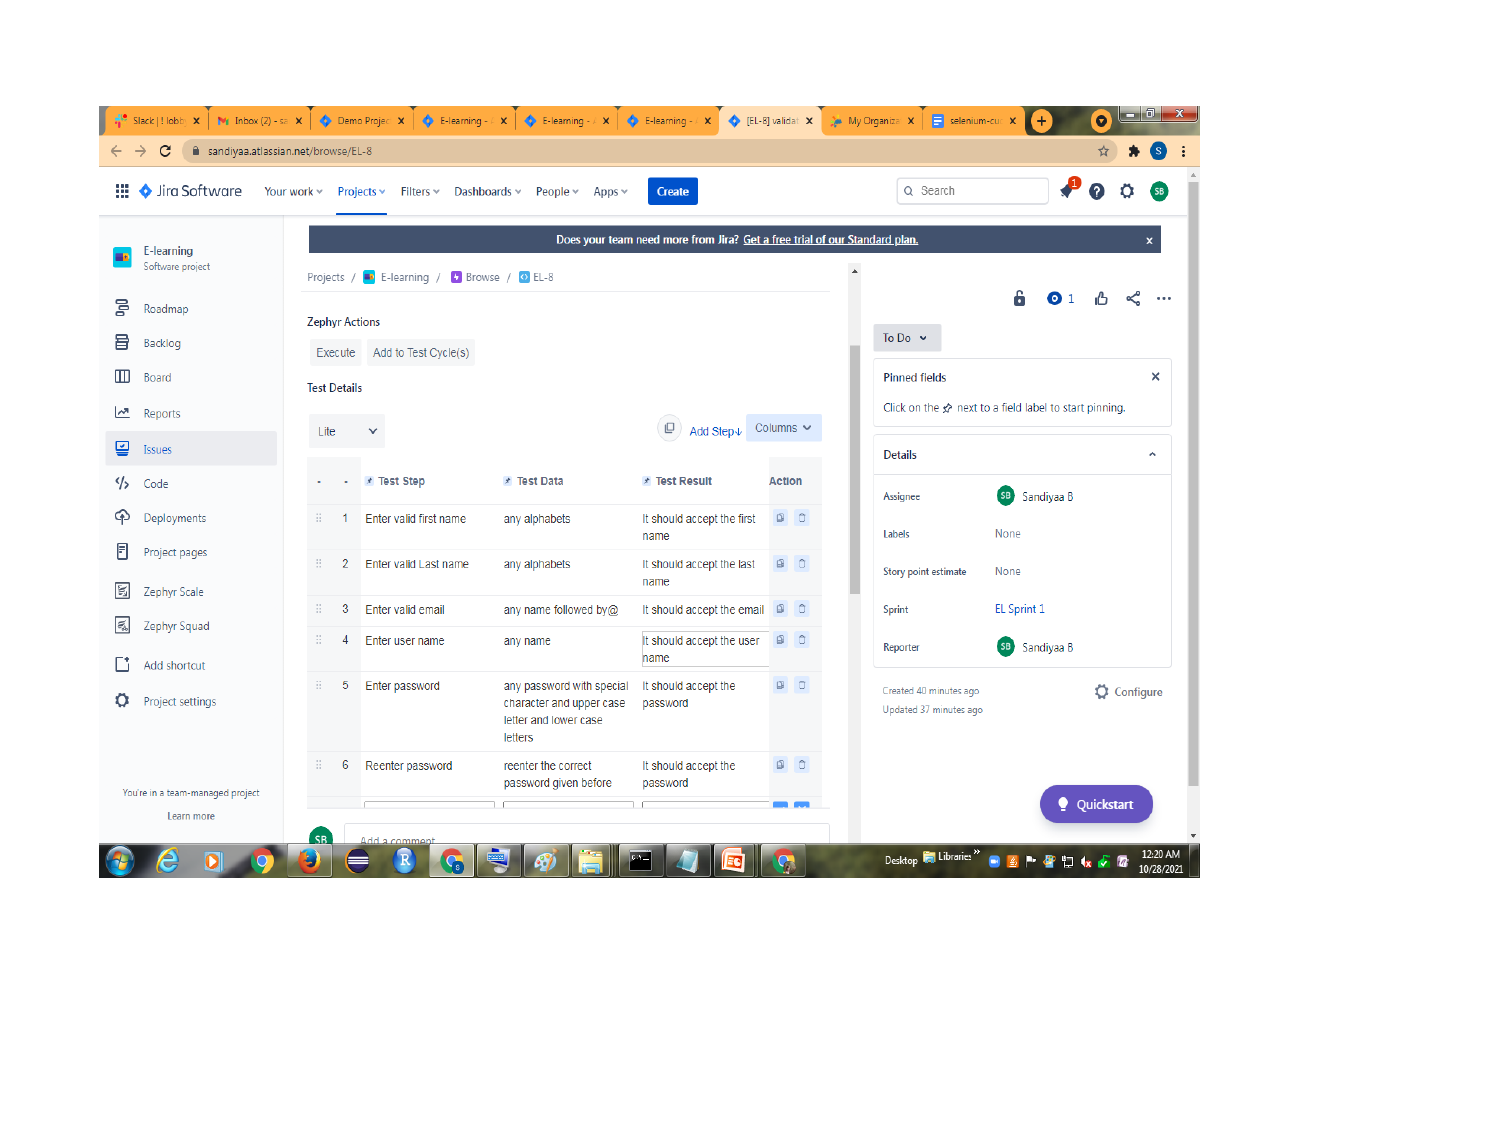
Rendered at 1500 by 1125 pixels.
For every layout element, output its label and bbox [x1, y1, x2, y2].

picture [99, 106, 1438, 1019]
